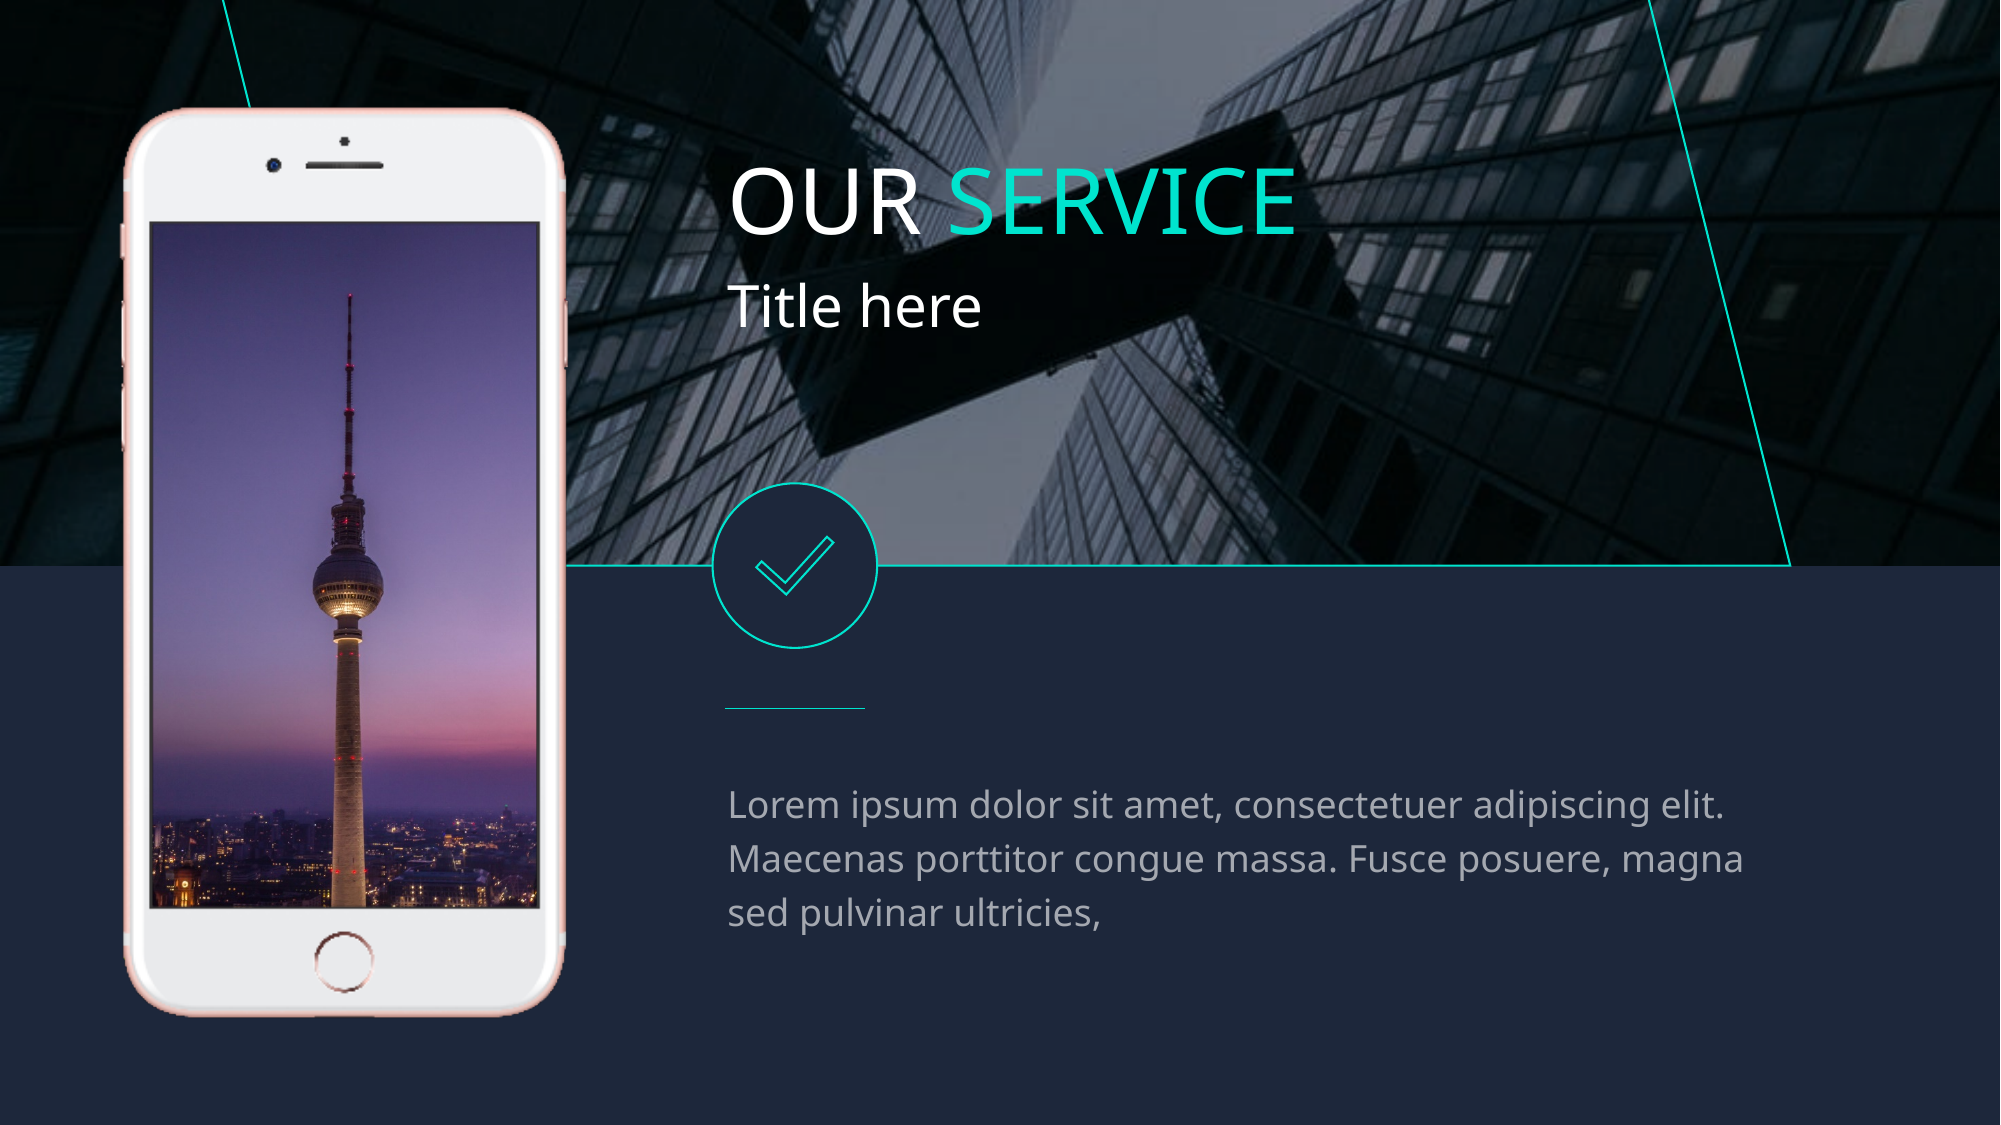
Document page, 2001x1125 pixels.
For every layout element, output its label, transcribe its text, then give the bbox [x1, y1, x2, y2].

picture [0, 0, 2000, 566]
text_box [60, 39, 630, 1092]
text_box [712, 483, 878, 648]
text_box Lorem ipsum dolor sit amet, consectetuer adipiscing elit. Maecenas porttitor congue massa. Fusce posuere, magna sed pulvinar ultricies, [712, 764, 1791, 941]
